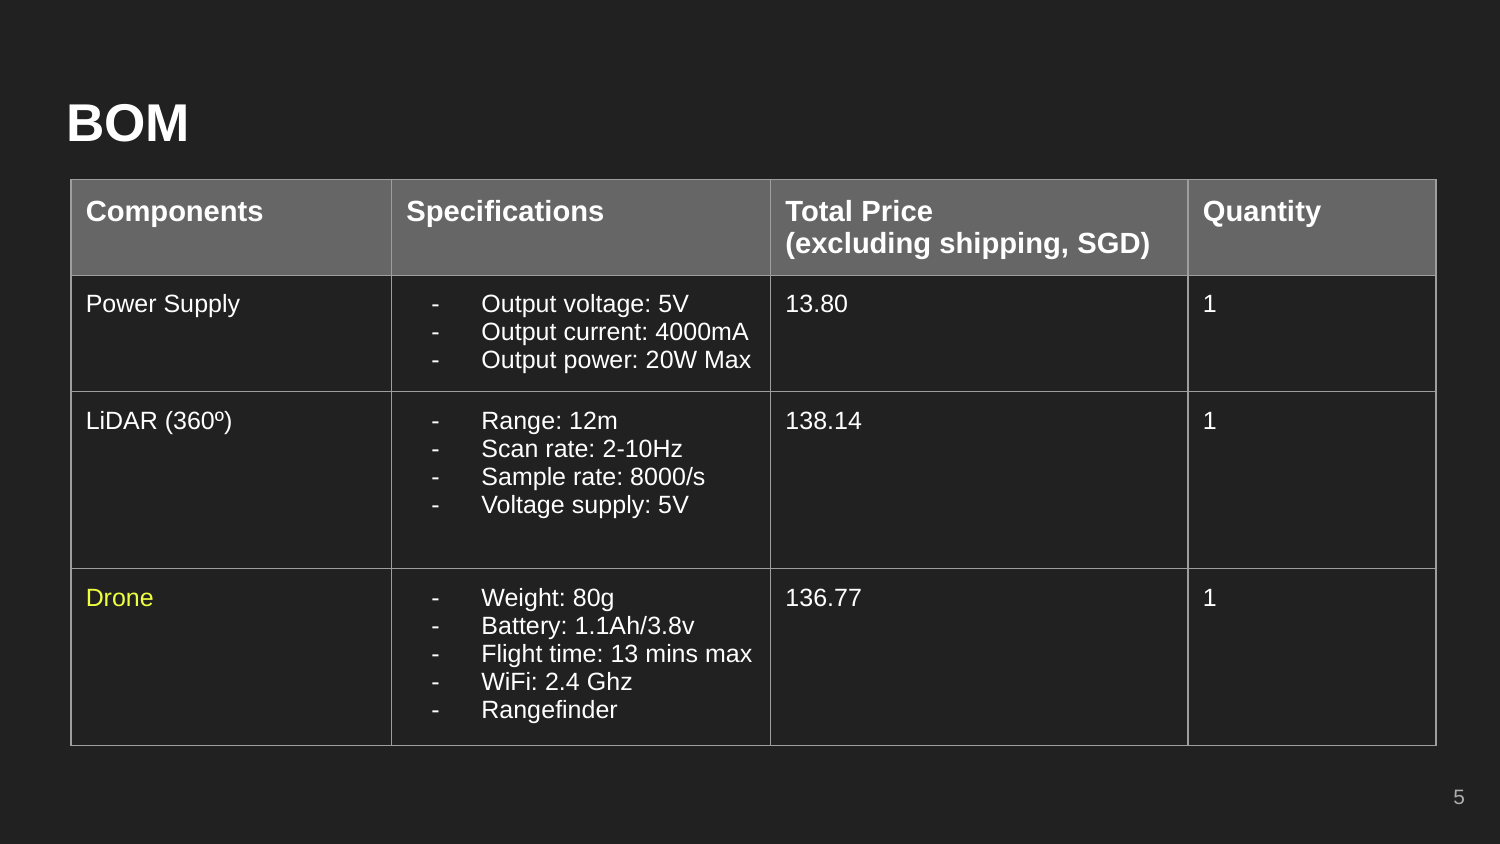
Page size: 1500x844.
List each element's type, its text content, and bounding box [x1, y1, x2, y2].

table_header Components [72, 180, 391, 275]
table_header Total Price (excluding shipping, SGD) [771, 180, 1187, 275]
table_header Quantity [1189, 180, 1435, 275]
table_cell LiDAR (360º) [72, 392, 391, 568]
title BOM [51, 72, 1449, 167]
table_cell 1 [1189, 569, 1435, 745]
table_cell 136.77 [771, 569, 1187, 745]
table_cell 13.80 [771, 276, 1187, 391]
table_cell 1 [1189, 276, 1435, 391]
table_cell Weight: 80g Battery: 1.1Ah/3.8v Flight time: 13 mins max WiFi: 2.4 Ghz Rangefinder [392, 569, 770, 745]
table_header Specifications [392, 180, 770, 275]
slide_number 5 [1389, 764, 1480, 830]
table_cell Drone [72, 569, 391, 745]
table_cell Range: 12m Scan rate: 2-10Hz Sample rate: 8000/s Voltage supply: 5V [392, 392, 770, 568]
table_cell 1 [1189, 392, 1435, 568]
table_cell Power Supply [72, 276, 391, 391]
table_cell 138.14 [771, 392, 1187, 568]
table_cell Output voltage: 5V Output current: 4000mA Output power: 20W Max [392, 276, 770, 391]
